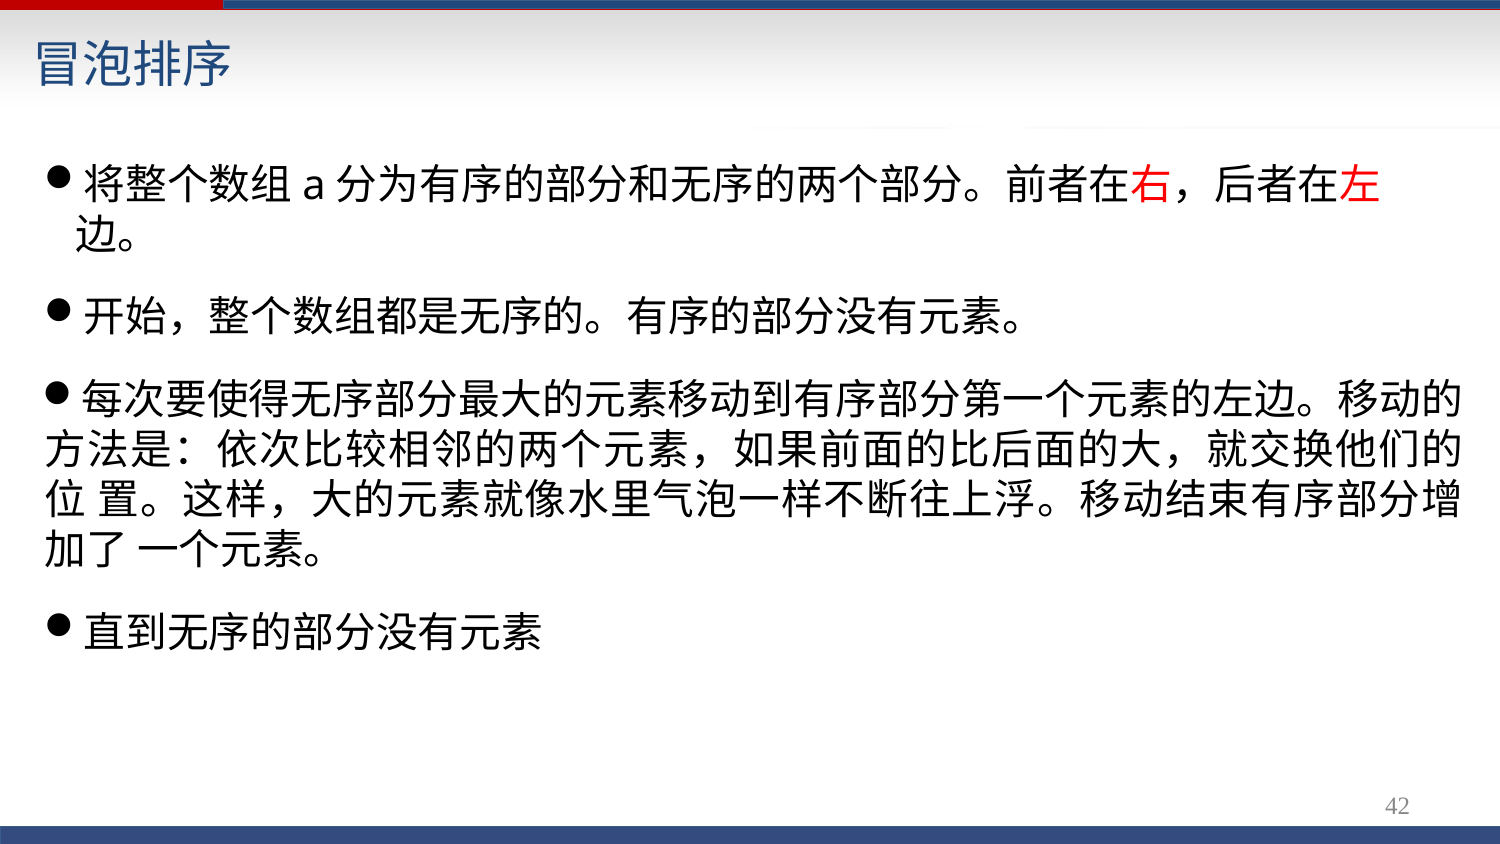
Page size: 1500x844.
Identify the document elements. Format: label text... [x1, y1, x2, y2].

title 冒泡排序 [30, 30, 235, 174]
picture [0, 10, 1500, 129]
text_box 将整个数组a分为有序的部分和无序的两个部分。前者在右，后者在左边。 开始，整个数组都是无序的。有序的部分没有元素。 每次要使得无序部分最大的元素移动到有序部分第一个元素的左边。移动的 方法是：依次比较相邻的两个元素，如果前面的比后面的大，就交换他们的位 置。这样，大的元素就像水里气泡一样不断往上浮。移动结束有序部分增加了 一个元素。 直到无序的部分没有元素 [42, 155, 1464, 656]
slide_number 42 [1378, 789, 1417, 844]
